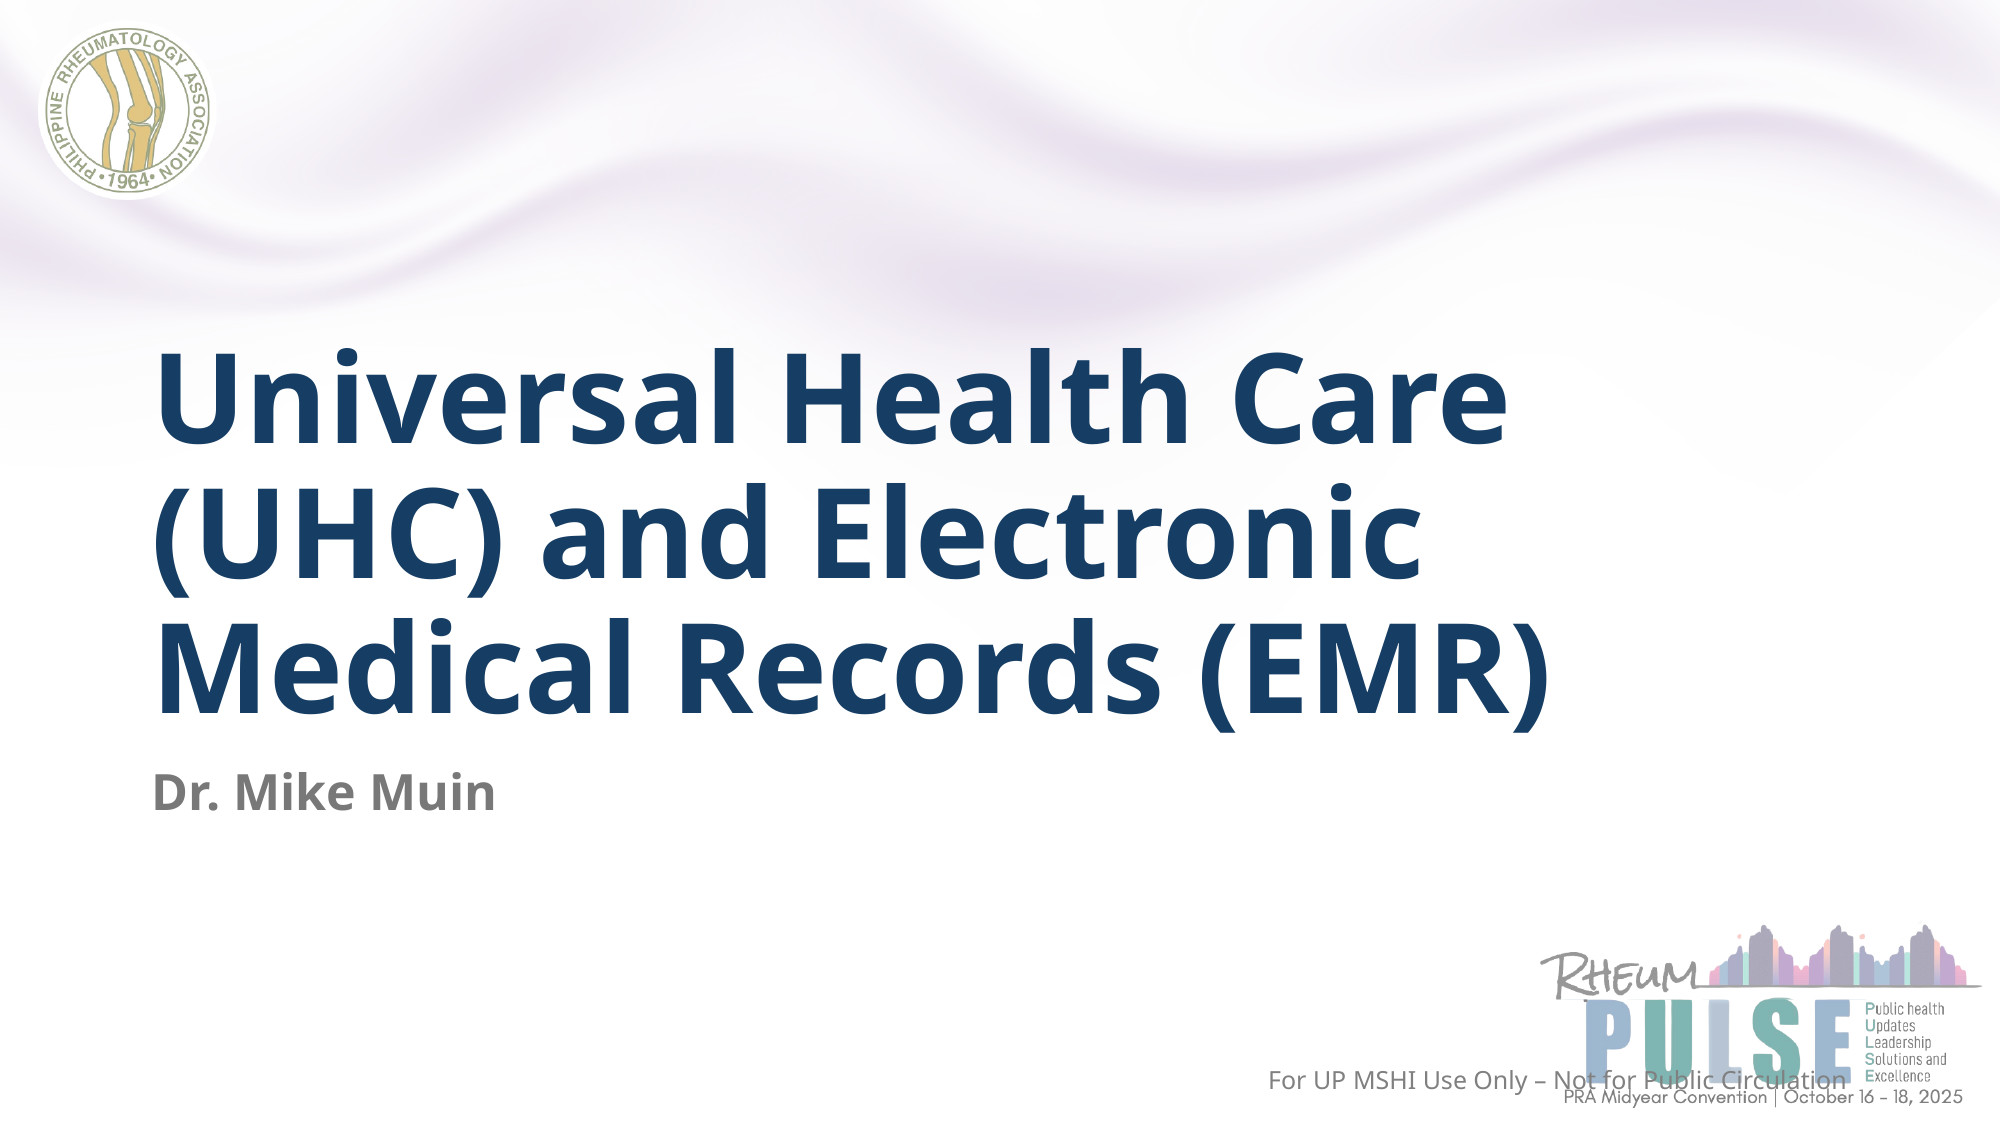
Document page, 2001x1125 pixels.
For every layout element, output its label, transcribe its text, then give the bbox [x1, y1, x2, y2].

title Universal Health Care (UHC) and Electronic Medical Records (EMR) [136, 280, 1862, 749]
list Dr. Mike Muin [136, 752, 1862, 999]
